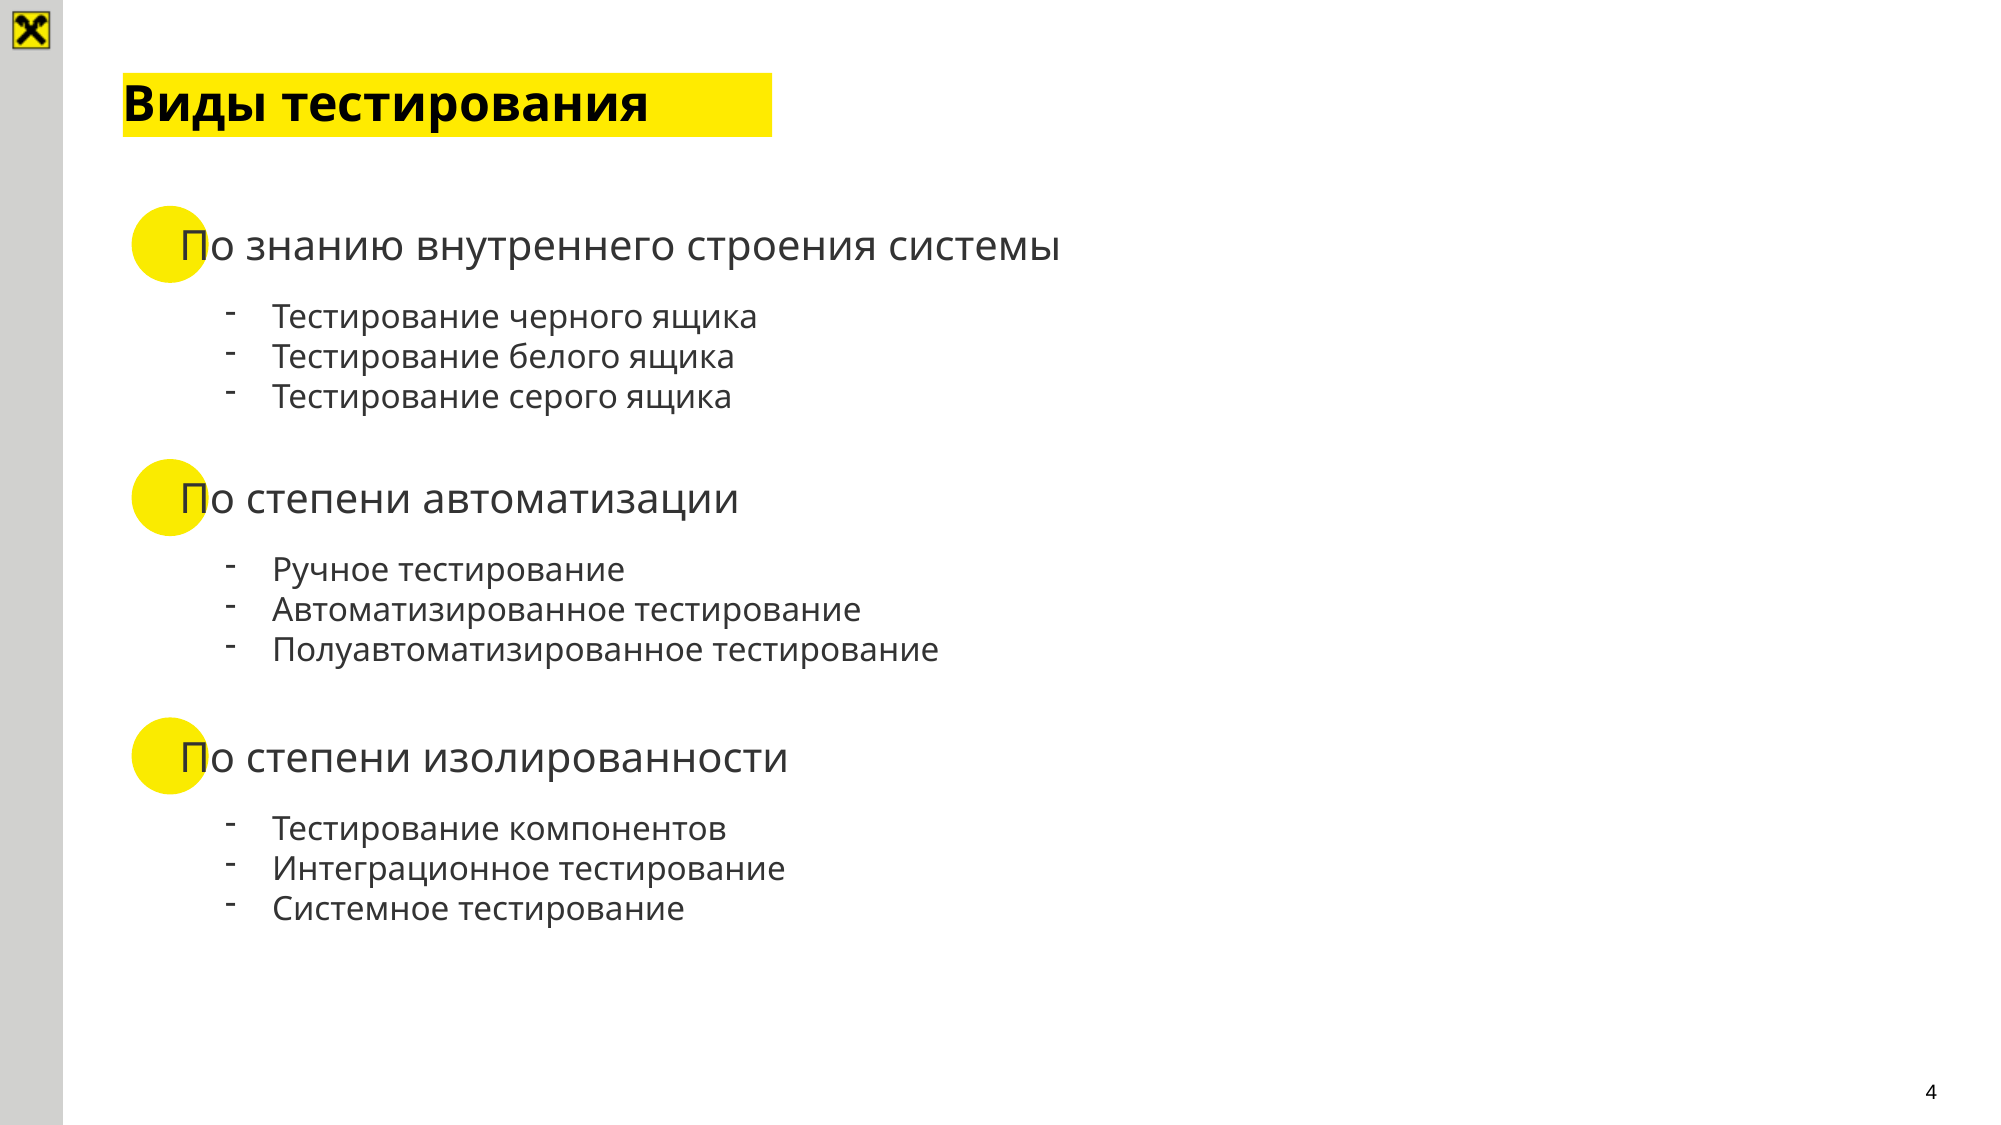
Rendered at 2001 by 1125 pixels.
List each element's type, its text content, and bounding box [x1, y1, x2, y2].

picture [0, 0, 63, 1125]
slide_number 4 [1811, 1078, 1938, 1104]
text_box Ручное тестирование Автоматизированное тестирование Полуавтоматизированное тестирование [210, 541, 1334, 716]
text_box [130, 457, 191, 537]
text_box [130, 716, 192, 795]
text_box [122, 72, 773, 78]
text_box Тестирование компонентов Интеграционное тестирование Системное тестирование [210, 799, 1334, 974]
text_box По степени изолированности [164, 723, 1144, 838]
text_box [130, 204, 192, 284]
text_box По степени автоматизации [164, 464, 1144, 580]
text_box По знанию внутреннего строения системы [164, 211, 1144, 327]
title Виды тестирования [122, 78, 1499, 204]
text_box Тестирование черного ящика Тестирование белого ящика Тестирование серого ящика [210, 287, 1334, 463]
